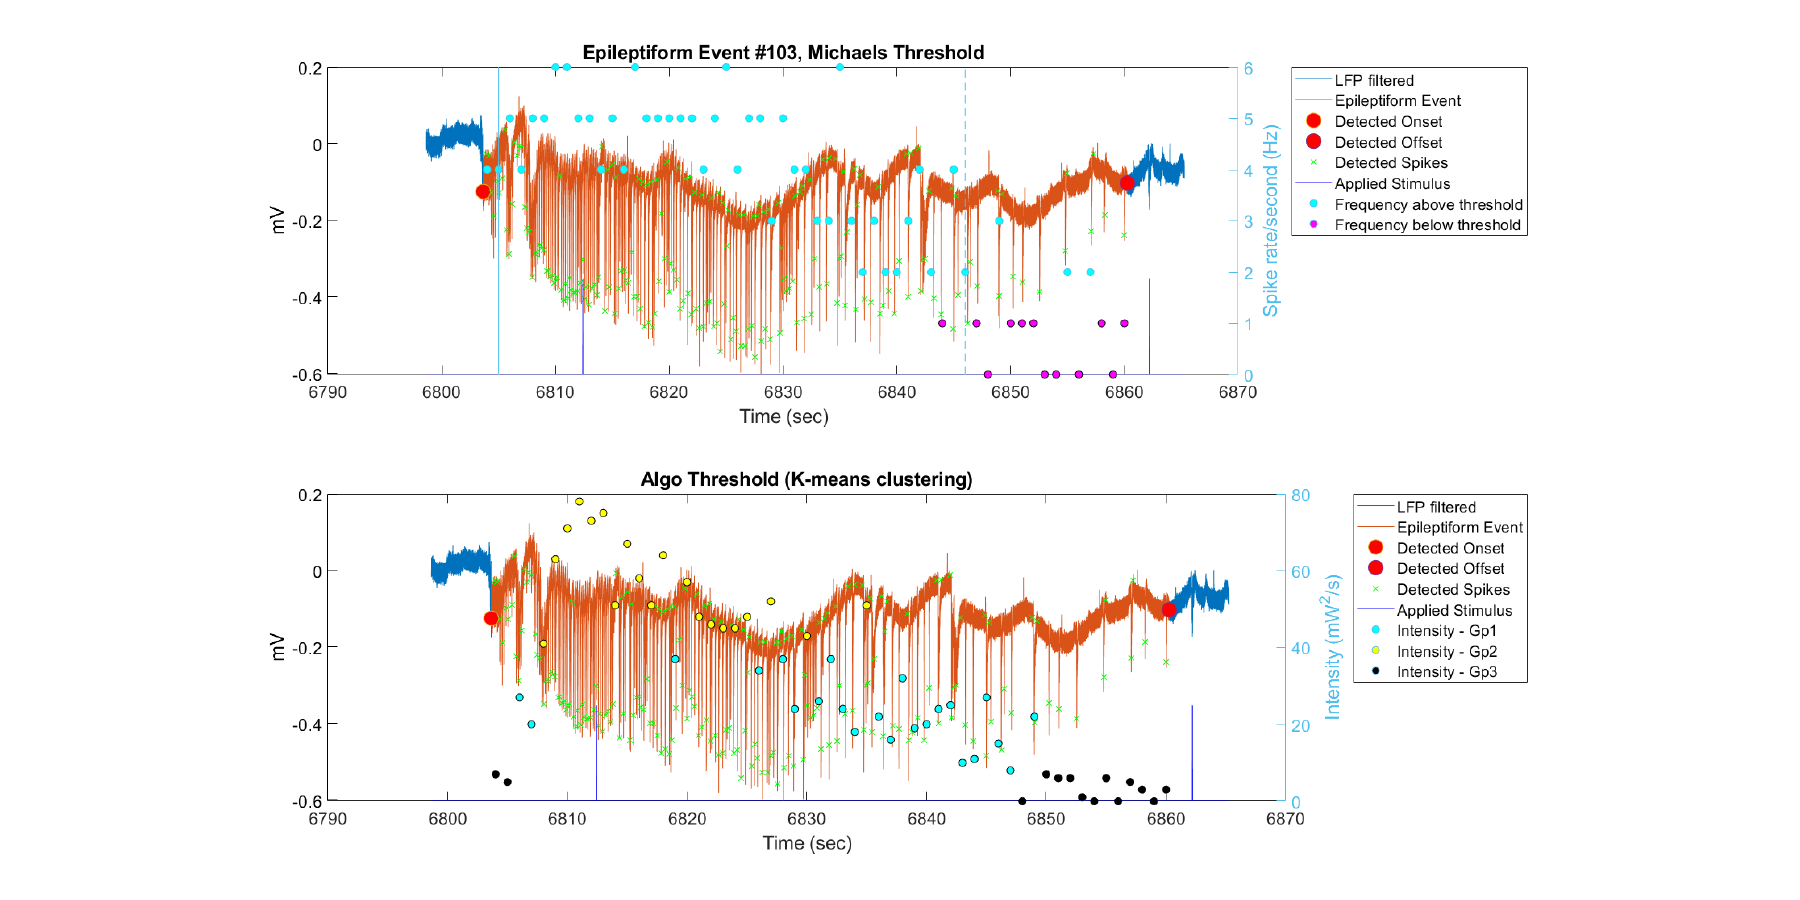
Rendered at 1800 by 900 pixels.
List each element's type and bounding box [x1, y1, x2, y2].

picture [126, 0, 1674, 900]
